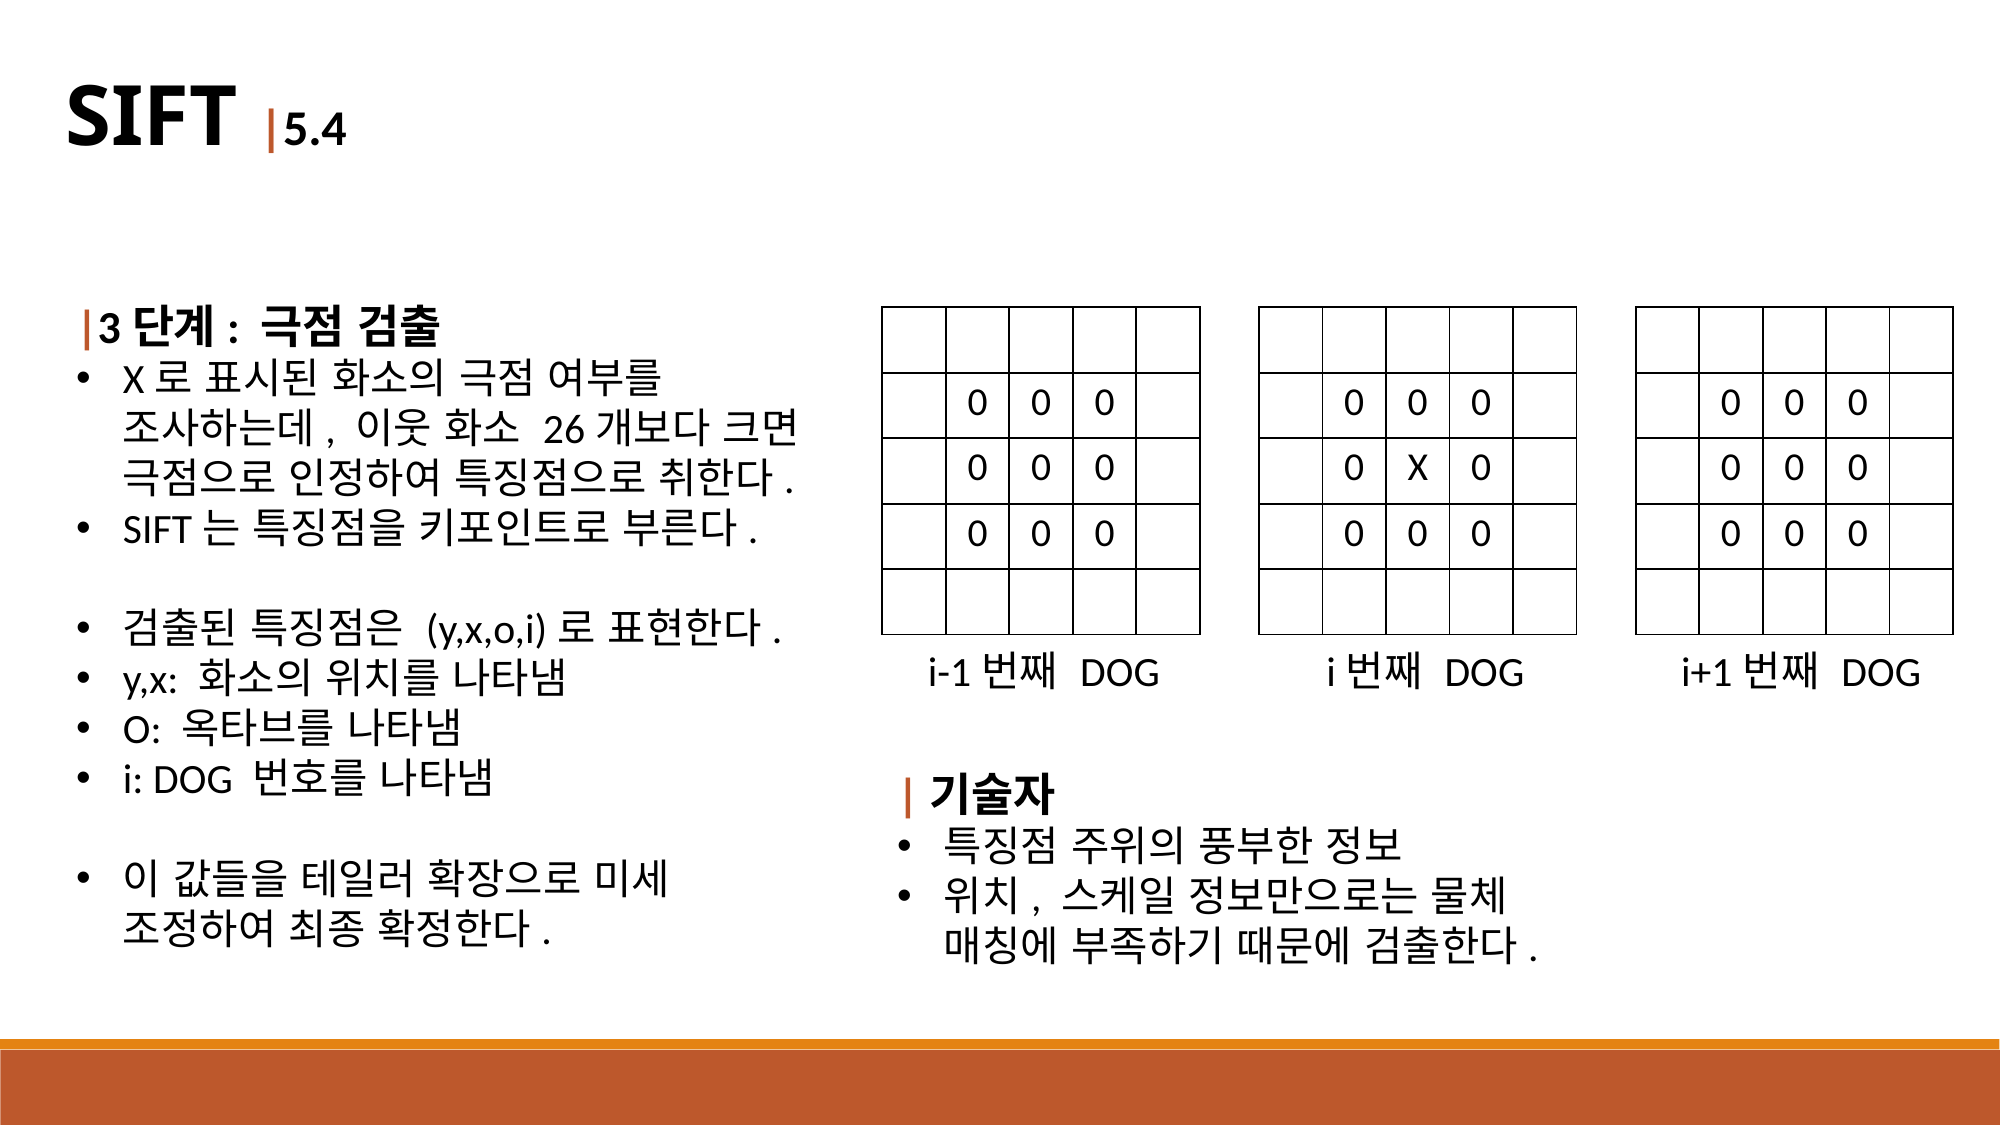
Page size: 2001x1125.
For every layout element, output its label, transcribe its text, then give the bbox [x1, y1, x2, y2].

table_cell [883, 374, 945, 437]
table_cell 0 [1010, 505, 1072, 568]
table_cell 0 [947, 505, 1008, 568]
table_cell 0 [1010, 374, 1072, 437]
table_cell [1387, 570, 1449, 634]
table_cell 0 [1700, 505, 1762, 568]
table_header [1637, 308, 1698, 372]
table_cell 0 [947, 439, 1008, 503]
table_cell [1764, 570, 1825, 634]
table_cell [1637, 505, 1698, 568]
table_cell [1637, 570, 1698, 634]
table_cell 0 [1323, 505, 1385, 568]
table_cell [1260, 439, 1322, 503]
table_cell X [1387, 439, 1449, 503]
table_header [1260, 308, 1322, 372]
table_cell 0 [1387, 505, 1449, 568]
table_header [1514, 308, 1576, 372]
table_cell [1514, 505, 1576, 568]
table_cell 0 [1074, 374, 1135, 437]
table_header [883, 308, 945, 372]
text_box i-1번째 DOG [913, 637, 1200, 703]
table_cell [947, 570, 1008, 634]
table_header [1764, 308, 1825, 372]
table_cell [883, 505, 945, 568]
table_cell [1827, 570, 1889, 634]
table_cell 0 [1450, 439, 1512, 503]
table_cell 0 [1323, 374, 1385, 437]
table_cell 0 [1827, 374, 1889, 437]
text_box |3단계: 극점 검출 X로 표시된 화소의 극점 여부를 조사하는데, 이웃 화소 26개보다 크면 극점으로 인정하여 특징점으로 취한다. SIFT는 특징점을 키포인트로 부른다. 검출된 특징점은 (y,x,o,i)로 표현한다. y,x: 화소의 위치를 나타냄 O: 옥타브를 나타냄 i: DOG 번호를 나타냄 이 값들을 테일러 확장으로 미세 조정하여 최종 확정한다. [61, 289, 827, 960]
table_cell [1514, 570, 1576, 634]
table_cell [1010, 570, 1072, 634]
table_cell 0 [1450, 374, 1512, 437]
table_header [1827, 308, 1889, 372]
table_cell [1890, 374, 1952, 437]
table_header [1010, 308, 1072, 372]
table_cell [1637, 439, 1698, 503]
table_cell 0 [1387, 374, 1449, 437]
table_cell 0 [1450, 505, 1512, 568]
table_cell [1260, 505, 1322, 568]
text_box SIFT |5.4 [50, 54, 362, 170]
text_box |기술자 특징점 주위의 풍부한 정보 위치, 스케일 정보만으로는 물체 매칭에 부족하기 때문에 검출한다. [882, 757, 1648, 978]
table_cell [1260, 374, 1322, 437]
table_header [1323, 308, 1385, 372]
table_cell [1137, 505, 1199, 568]
table_header [1074, 308, 1135, 372]
table_cell [883, 439, 945, 503]
table_cell 0 [1764, 505, 1825, 568]
table_cell 0 [1074, 439, 1135, 503]
table_cell [1514, 374, 1576, 437]
table_cell 0 [1700, 439, 1762, 503]
table_cell [1137, 374, 1199, 437]
table_header [1387, 308, 1449, 372]
table_cell 0 [1074, 505, 1135, 568]
table_cell 0 [947, 374, 1008, 437]
table_cell 0 [1010, 439, 1072, 503]
table_header [1137, 308, 1199, 372]
table_cell 0 [1700, 374, 1762, 437]
table_cell [1137, 439, 1199, 503]
table_cell [1514, 439, 1576, 503]
table_cell [1074, 570, 1135, 634]
table_cell [1260, 570, 1322, 634]
table_cell [1890, 570, 1952, 634]
table_cell [1137, 570, 1199, 634]
table_cell 0 [1827, 505, 1889, 568]
text_box i번째 DOG [1311, 637, 1599, 703]
table_cell [1450, 570, 1512, 634]
table_header [947, 308, 1008, 372]
table_cell [1323, 570, 1385, 634]
table_cell 0 [1827, 439, 1889, 503]
table_cell [883, 570, 945, 634]
table_cell [1890, 439, 1952, 503]
table_cell 0 [1323, 439, 1385, 503]
table_cell [1637, 374, 1698, 437]
table_header [1450, 308, 1512, 372]
table_cell [1700, 570, 1762, 634]
table_cell 0 [1764, 439, 1825, 503]
table_cell [1890, 505, 1952, 568]
table_header [1890, 308, 1952, 372]
text_box i+1번째 DOG [1666, 637, 1954, 703]
table_cell 0 [1764, 374, 1825, 437]
table_header [1700, 308, 1762, 372]
